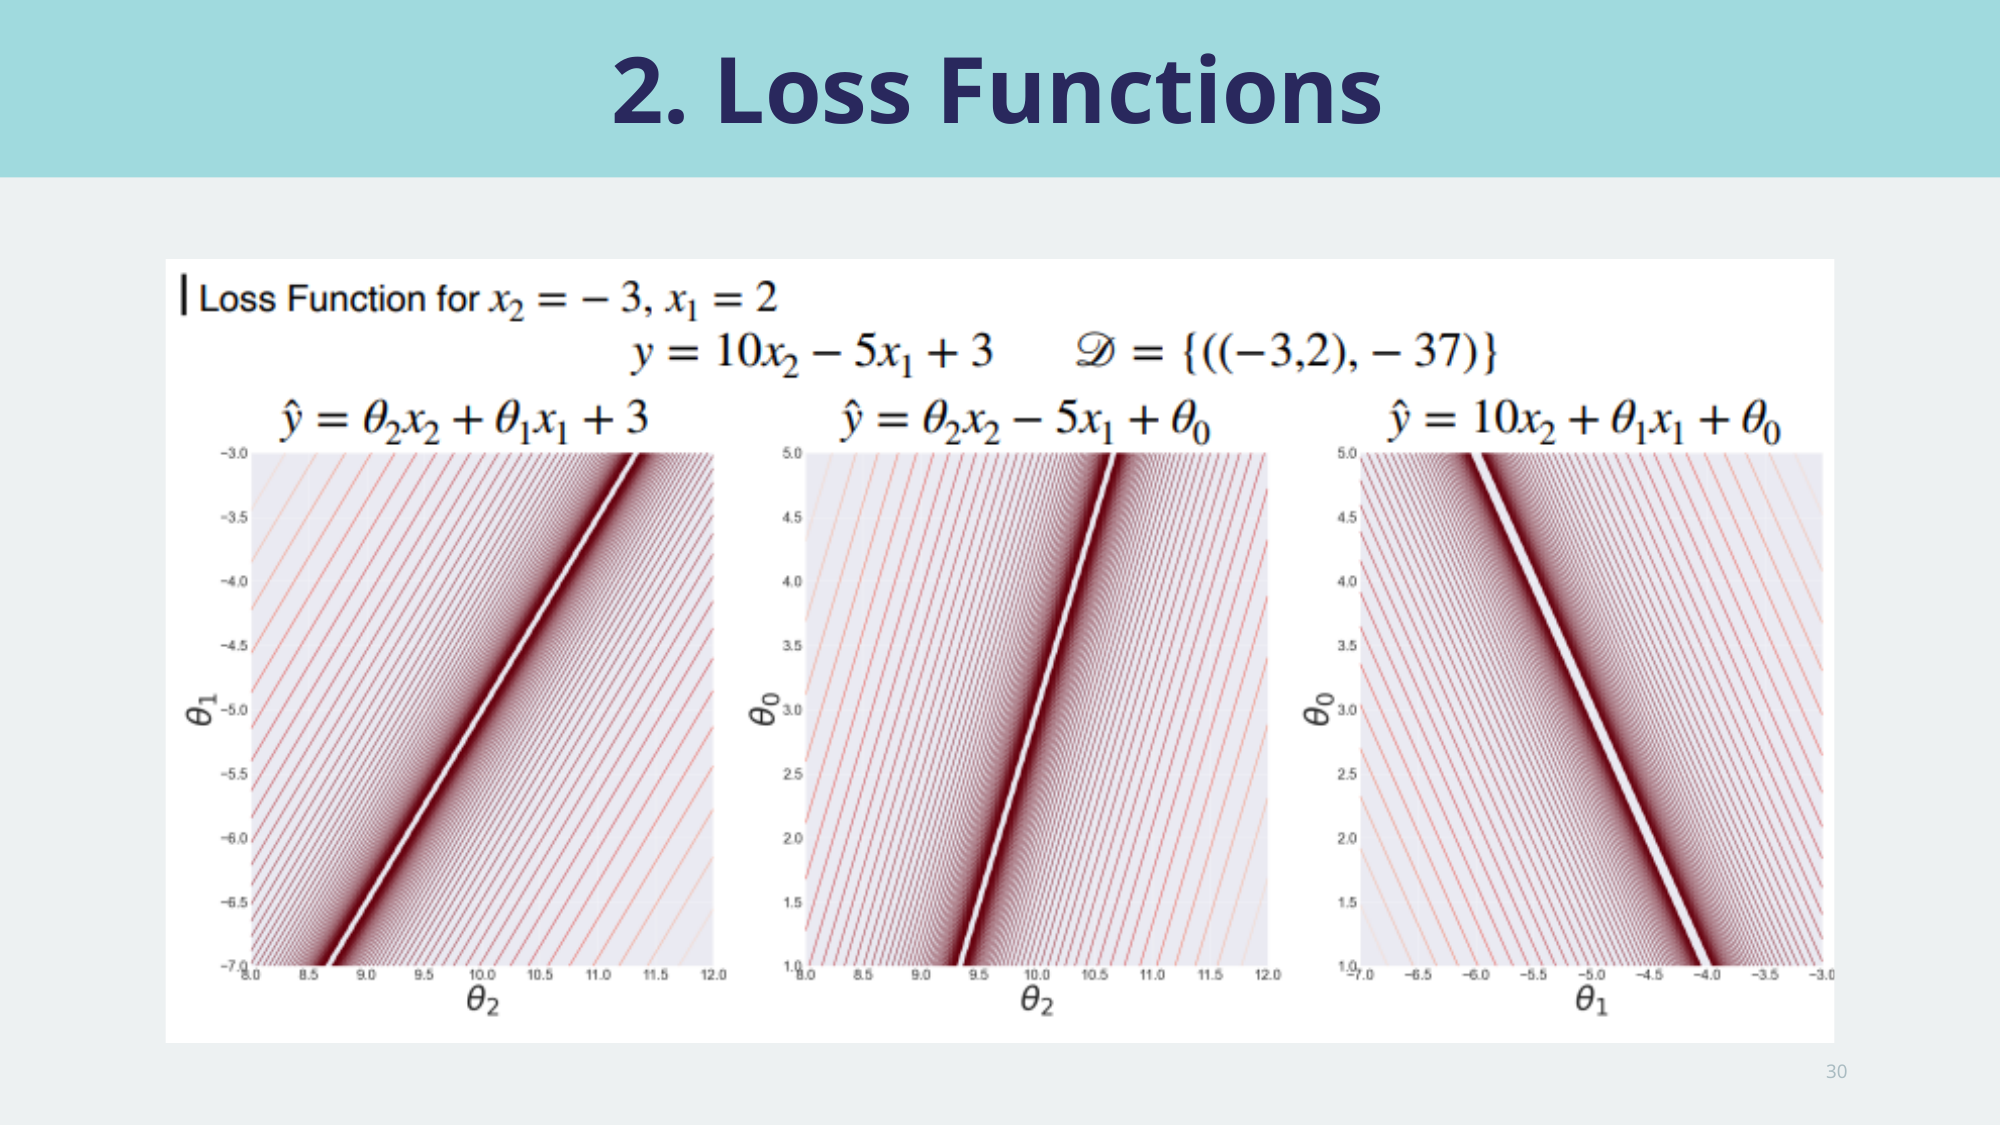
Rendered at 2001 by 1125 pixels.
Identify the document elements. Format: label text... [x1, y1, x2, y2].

picture [165, 259, 1835, 1043]
slide_number 30 [1412, 1042, 1863, 1103]
title 2. Loss Functions [116, 15, 1880, 152]
